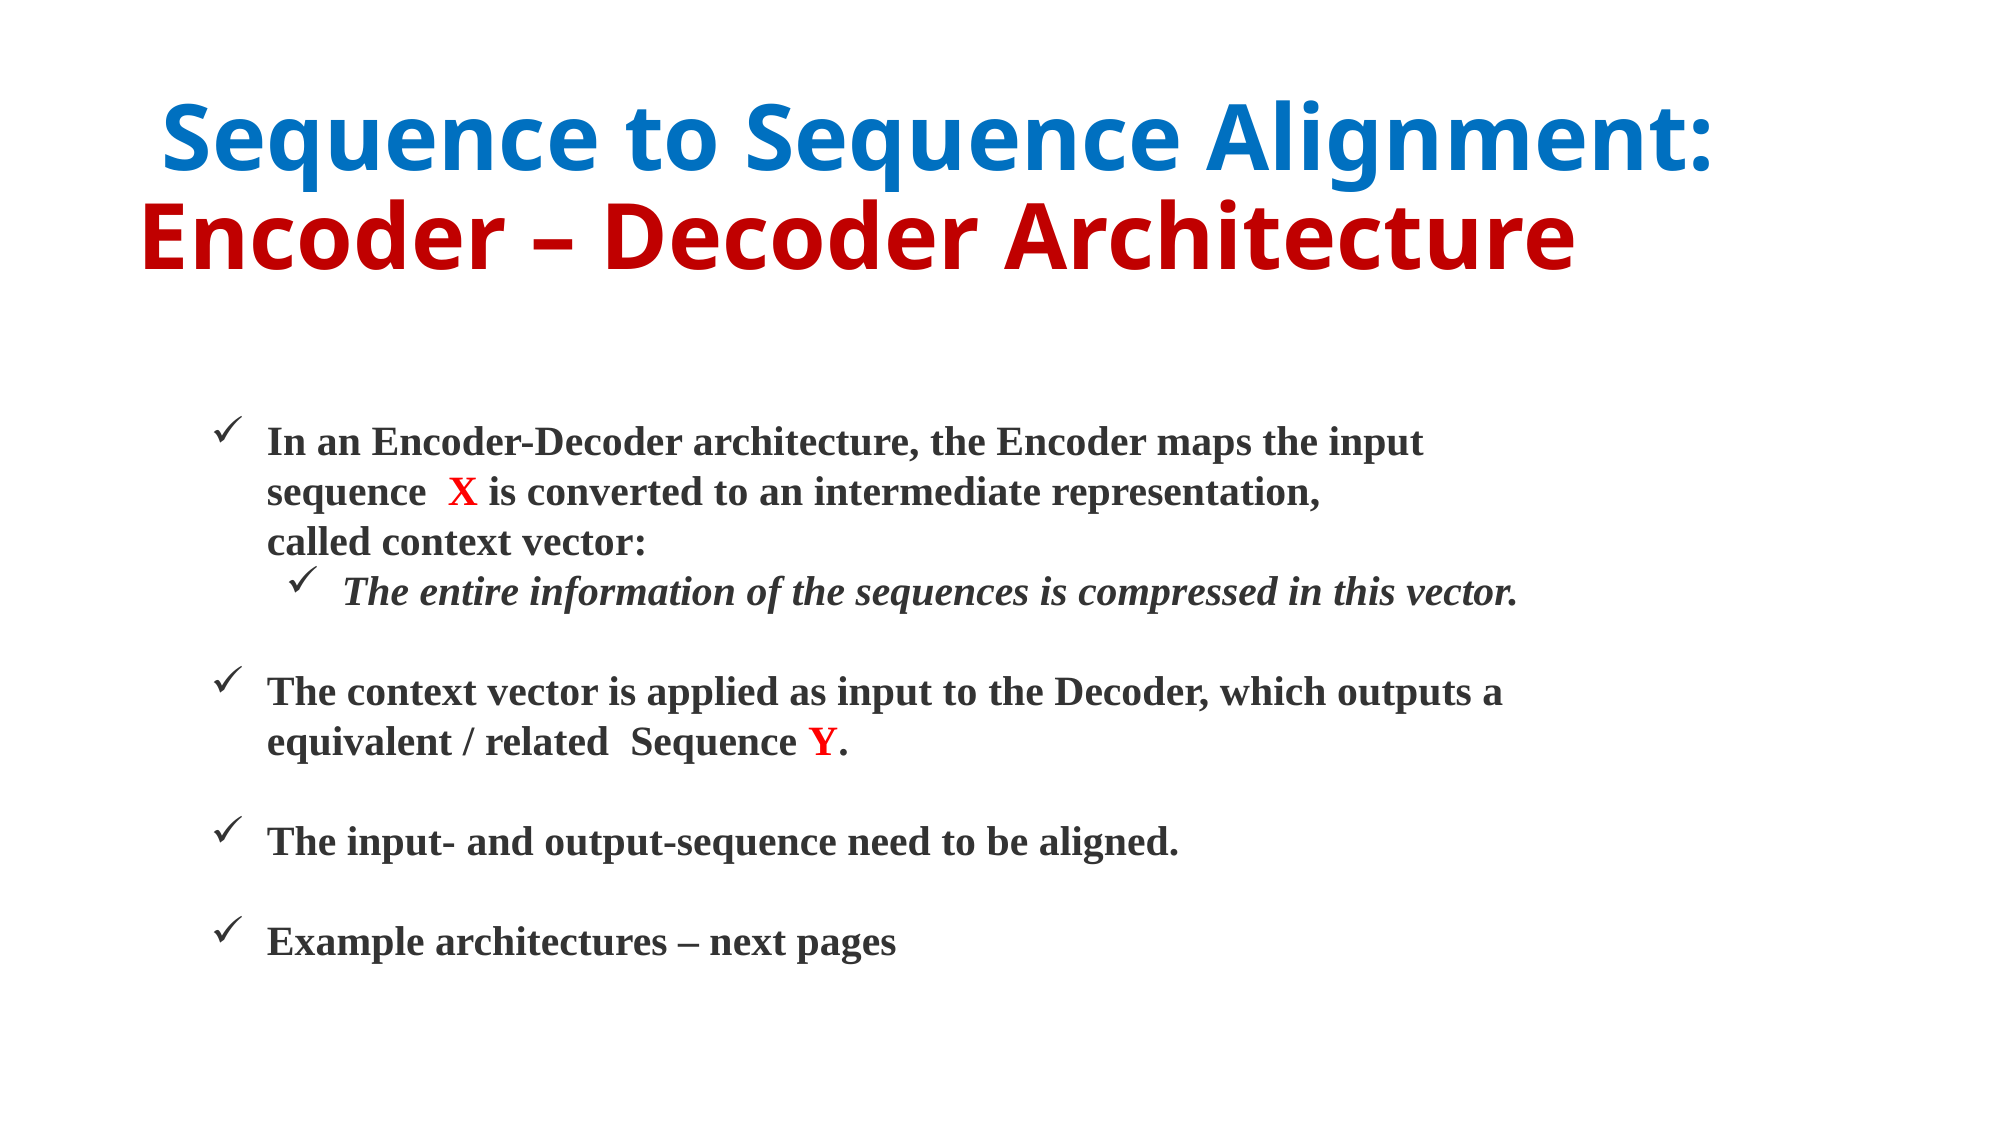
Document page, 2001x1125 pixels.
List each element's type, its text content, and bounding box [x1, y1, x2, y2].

text_box In an Encoder-Decoder architecture, the Encoder maps the input sequence X is converted to an intermediate representation, called context vector: The entire information of the sequences is compressed in this vector. The context vector is applied as input to the Decoder, which outputs a equivalent / related Sequence Y. The input- and output-sequence need to be aligned. Example architectures – next pages [195, 406, 1575, 1022]
title Sequence to Sequence Alignment: Encoder – Decoder Architecture [122, 81, 1848, 300]
